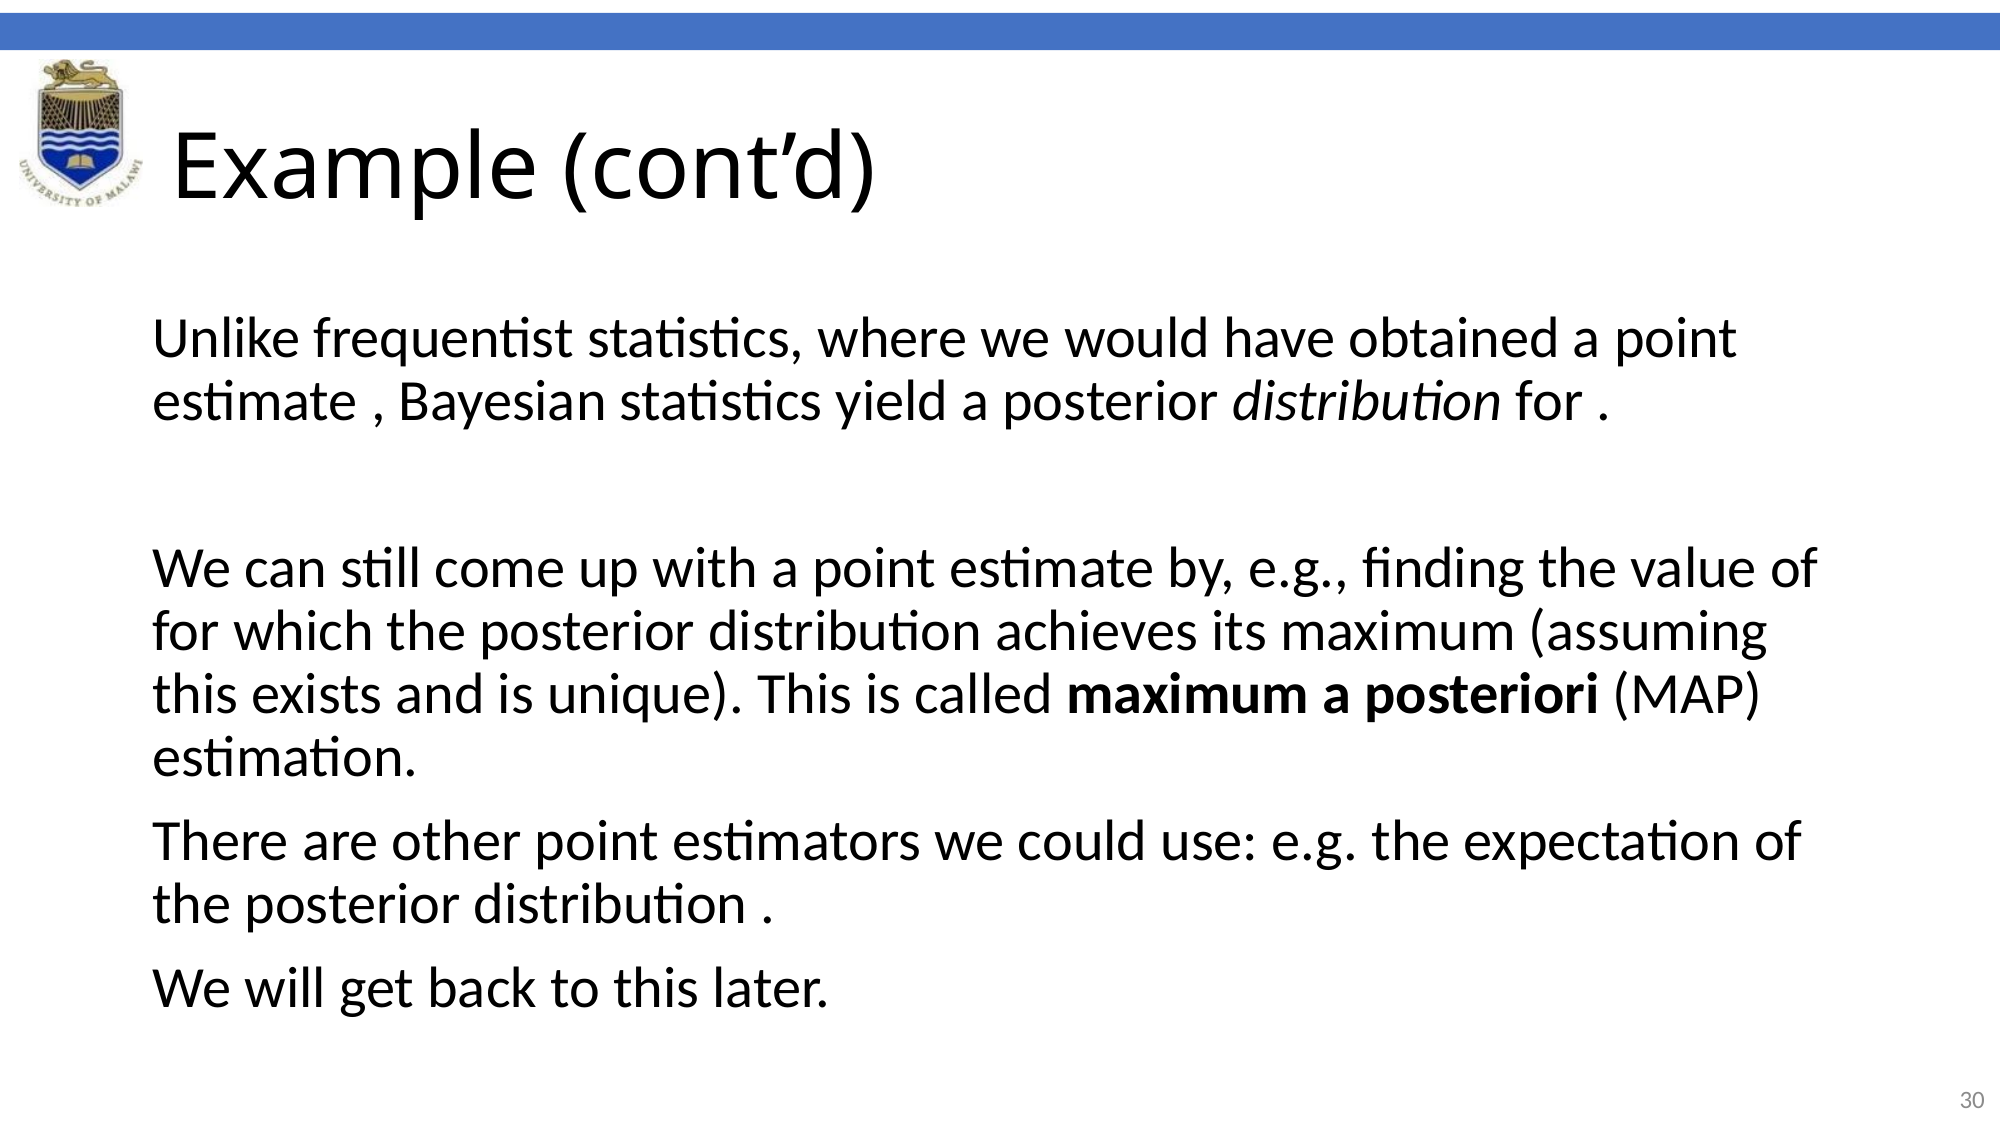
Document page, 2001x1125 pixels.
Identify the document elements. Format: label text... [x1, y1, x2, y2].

title Example (cont’d) [155, 59, 1851, 278]
slide_number 30 [1550, 1073, 2000, 1125]
list Unlike frequentist statistics, where we would have obtained a point estimate , Bayesian statistics yield a posterior distribution for . We can still come up with a point estimate by, e.g., finding the value of for which the posterior distribution achieves its maximum (assuming this exists and is unique). This is called maximum a posteriori (MAP) estimation. There are other point estimators we could use: e.g. the expectation of the posterior distribution . We will get back to this later. [137, 299, 1863, 1066]
picture [19, 59, 143, 207]
